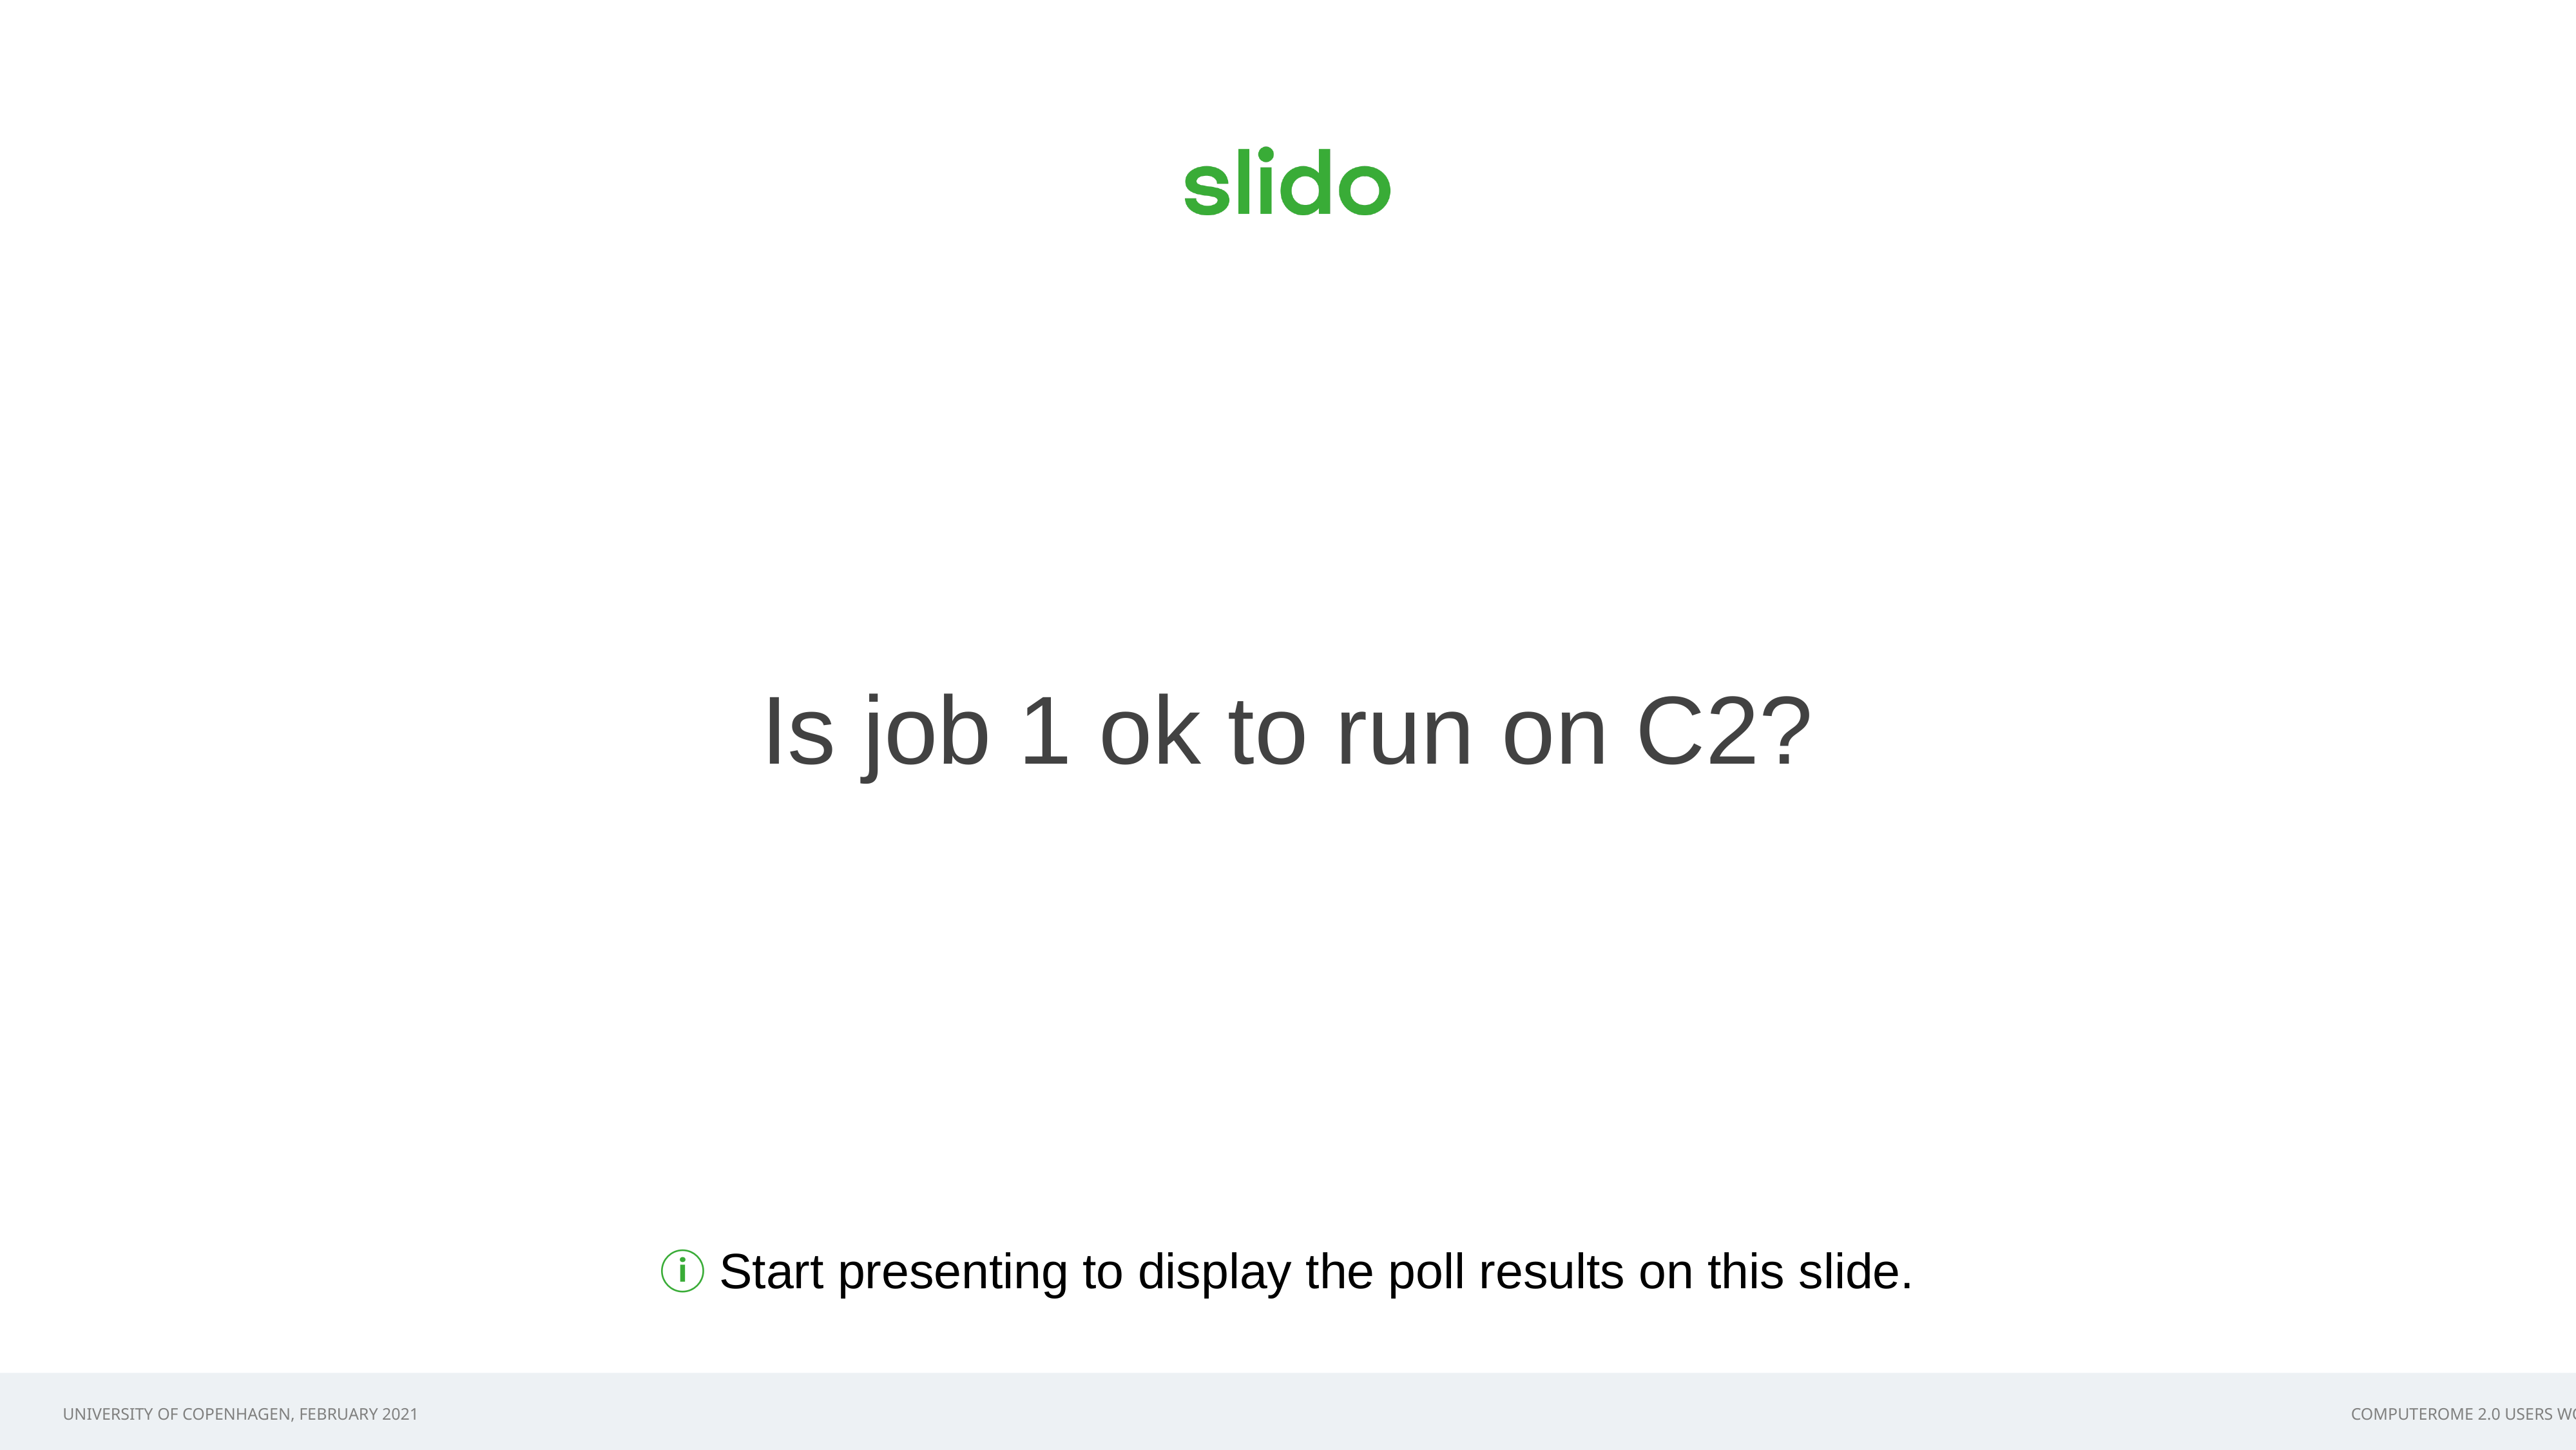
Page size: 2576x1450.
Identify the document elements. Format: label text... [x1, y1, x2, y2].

text_box Is job 1 ok to run on C2? [0, 641, 2576, 809]
text_box ⓘ Start presenting to display the poll results on this slide. [0, 1213, 2576, 1324]
picture [1164, 127, 1412, 236]
